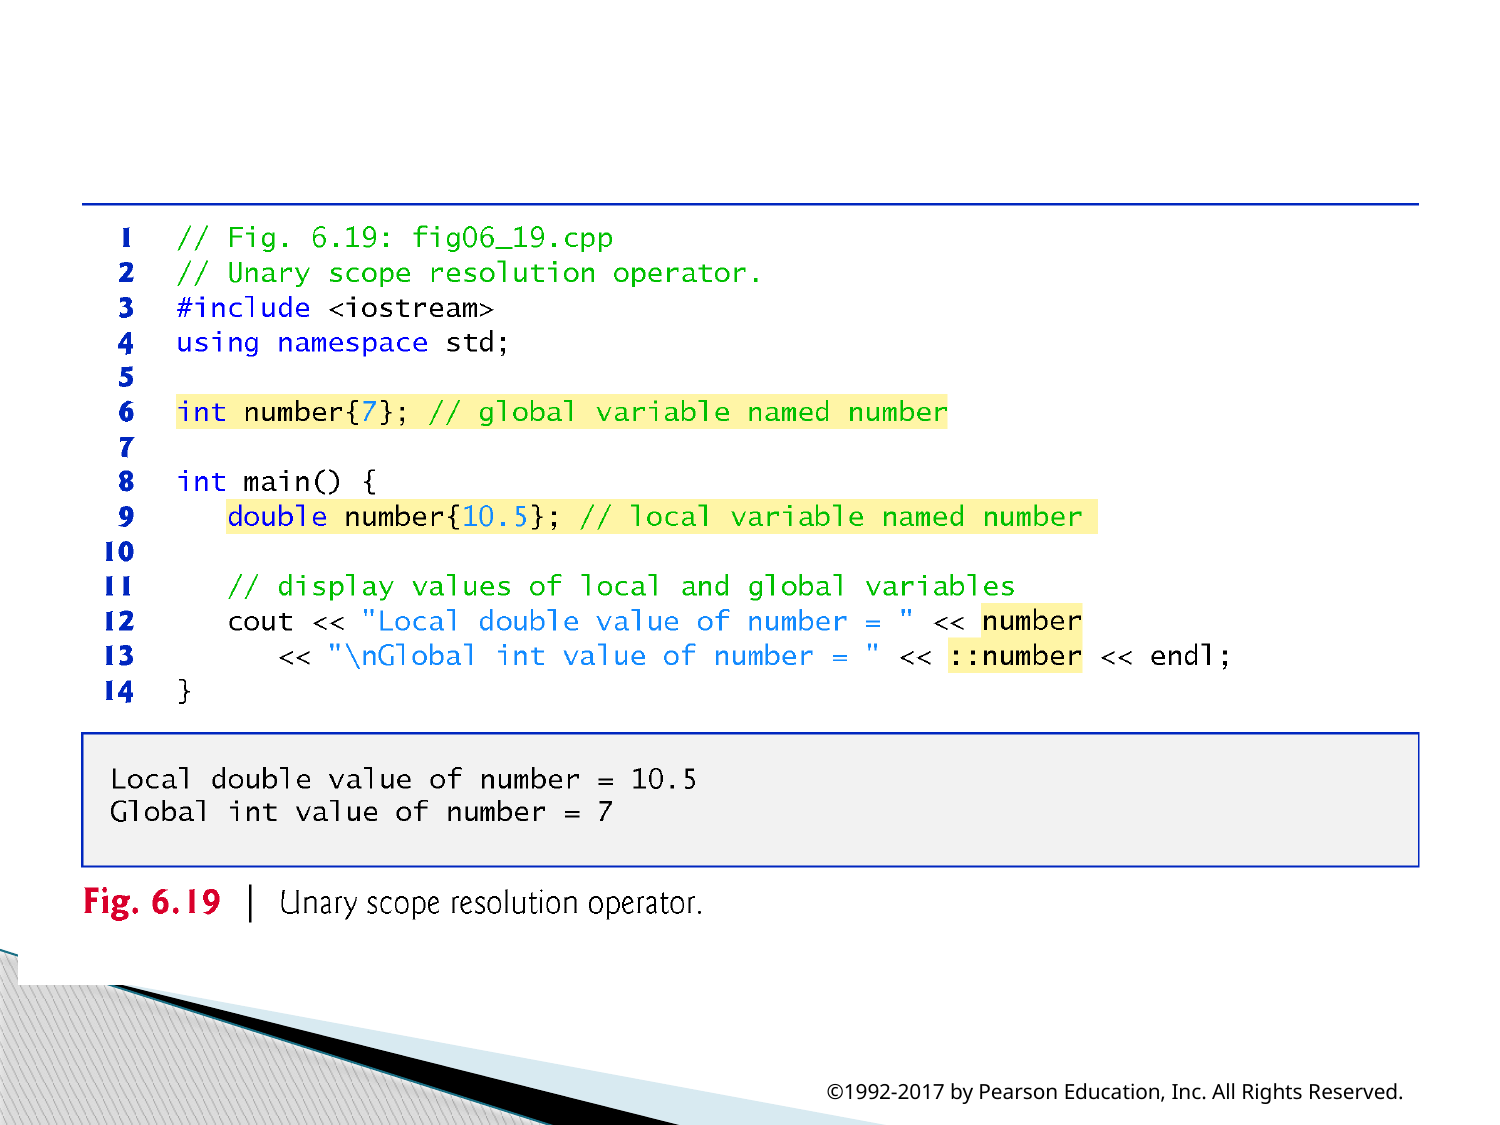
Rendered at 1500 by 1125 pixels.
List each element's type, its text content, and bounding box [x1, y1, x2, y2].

picture [18, 140, 1482, 985]
footer ©1992-2017 by Pearson Education, Inc. All Rights Reserved. [650, 1051, 1419, 1112]
